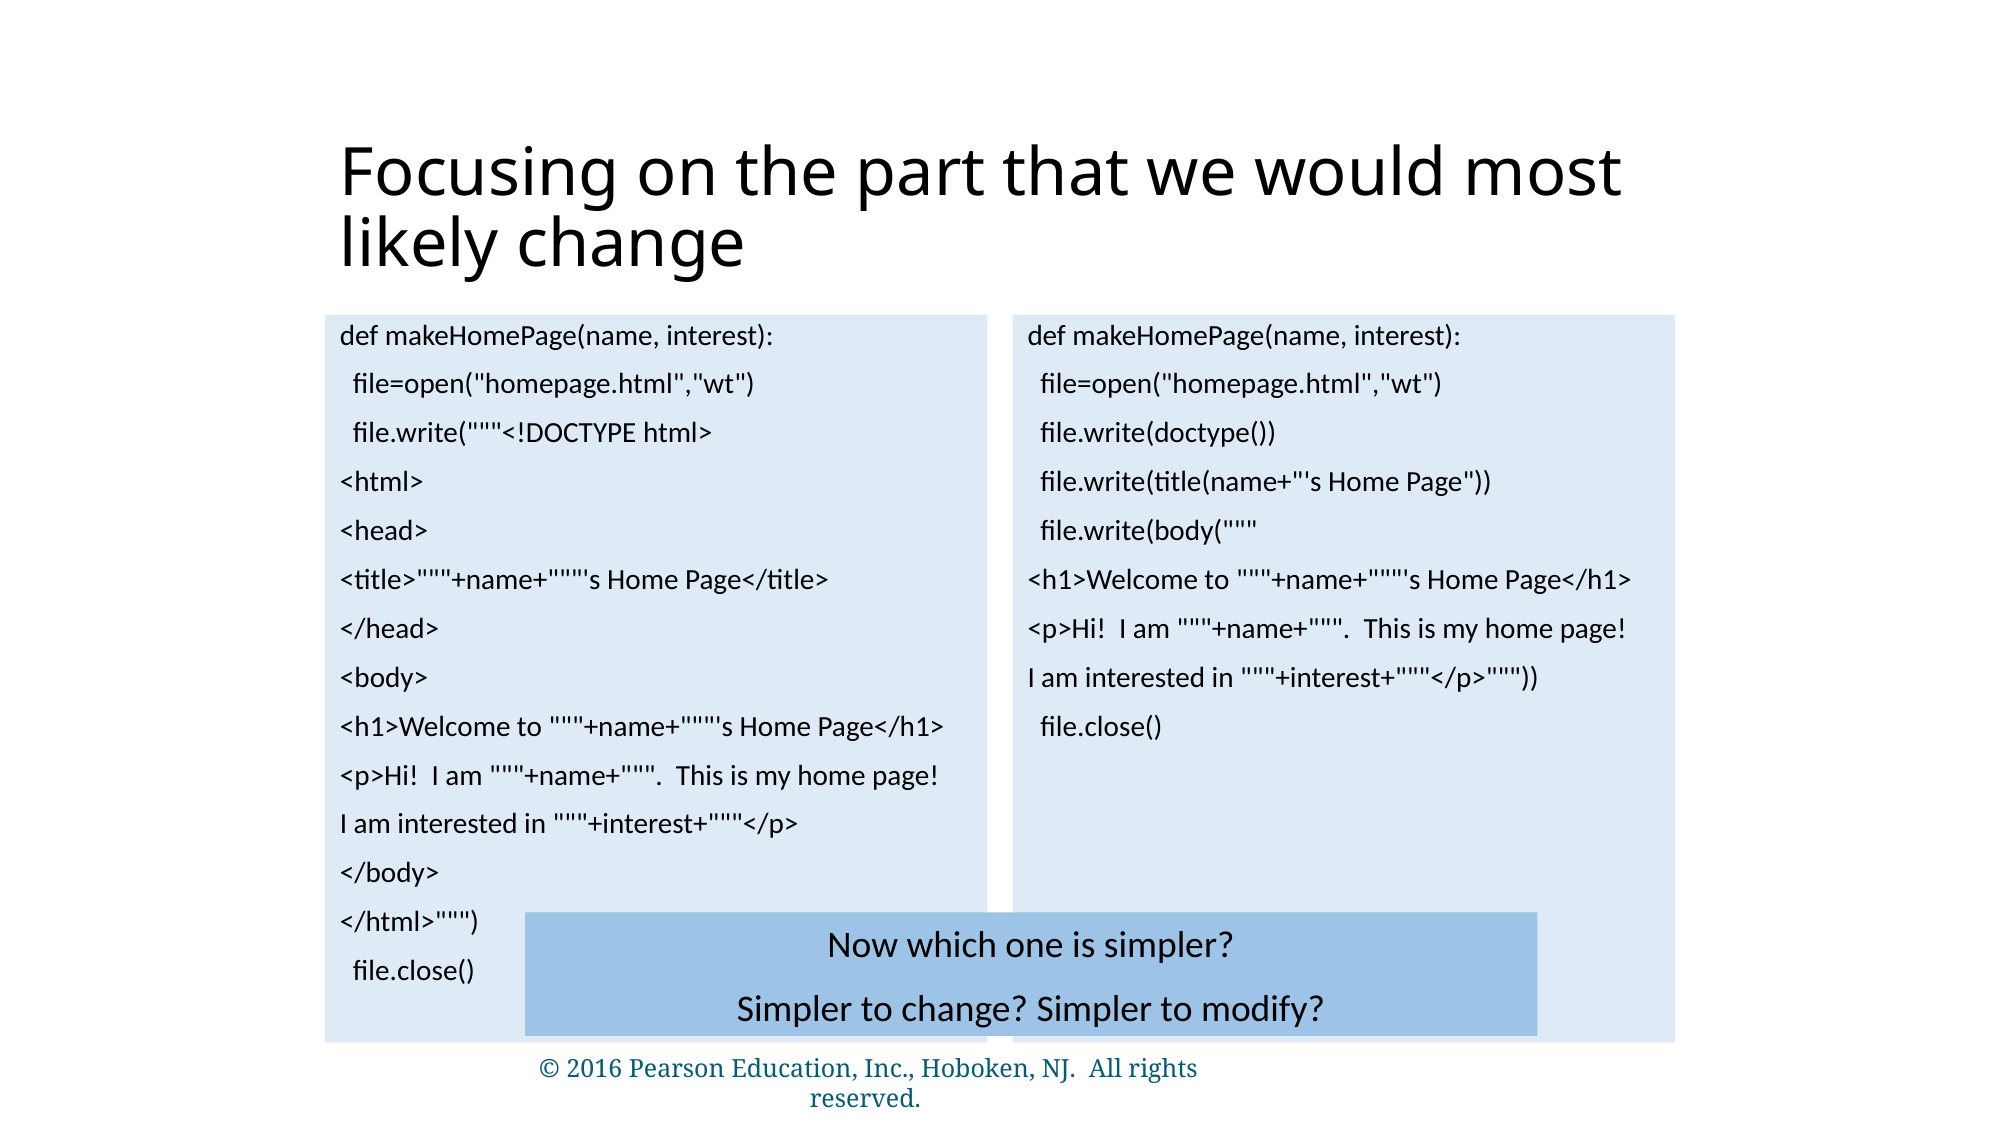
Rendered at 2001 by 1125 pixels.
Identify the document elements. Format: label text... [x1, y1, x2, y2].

title Focusing on the part that we would most likely change [324, 115, 1675, 304]
text_box Now which one is simpler? Simpler to change? Simpler to modify? [525, 912, 1538, 1036]
list def makeHomePage(name, interest): file=open("homepage.html","wt") file.write("""<!DOCTYPE html> <html> <head> <title>"""+name+"""'s Home Page</title> </head> <body> <h1>Welcome to """+name+"""'s Home Page</h1> <p>Hi! I am """+name+""". This is my home page! I am interested in """+interest+"""</p> </body> </html>""") file.close() [324, 315, 988, 1043]
list def makeHomePage(name, interest): file=open("homepage.html","wt") file.write(doctype()) file.write(title(name+"'s Home Page")) file.write(body(""" <h1>Welcome to """+name+"""'s Home Page</h1> <p>Hi! I am """+name+""". This is my home page! I am interested in """+interest+"""</p>""")) file.close() [1012, 315, 1675, 1043]
footer © 2016 Pearson Education, Inc., Hoboken, NJ. All rights reserved. [500, 1052, 1238, 1113]
